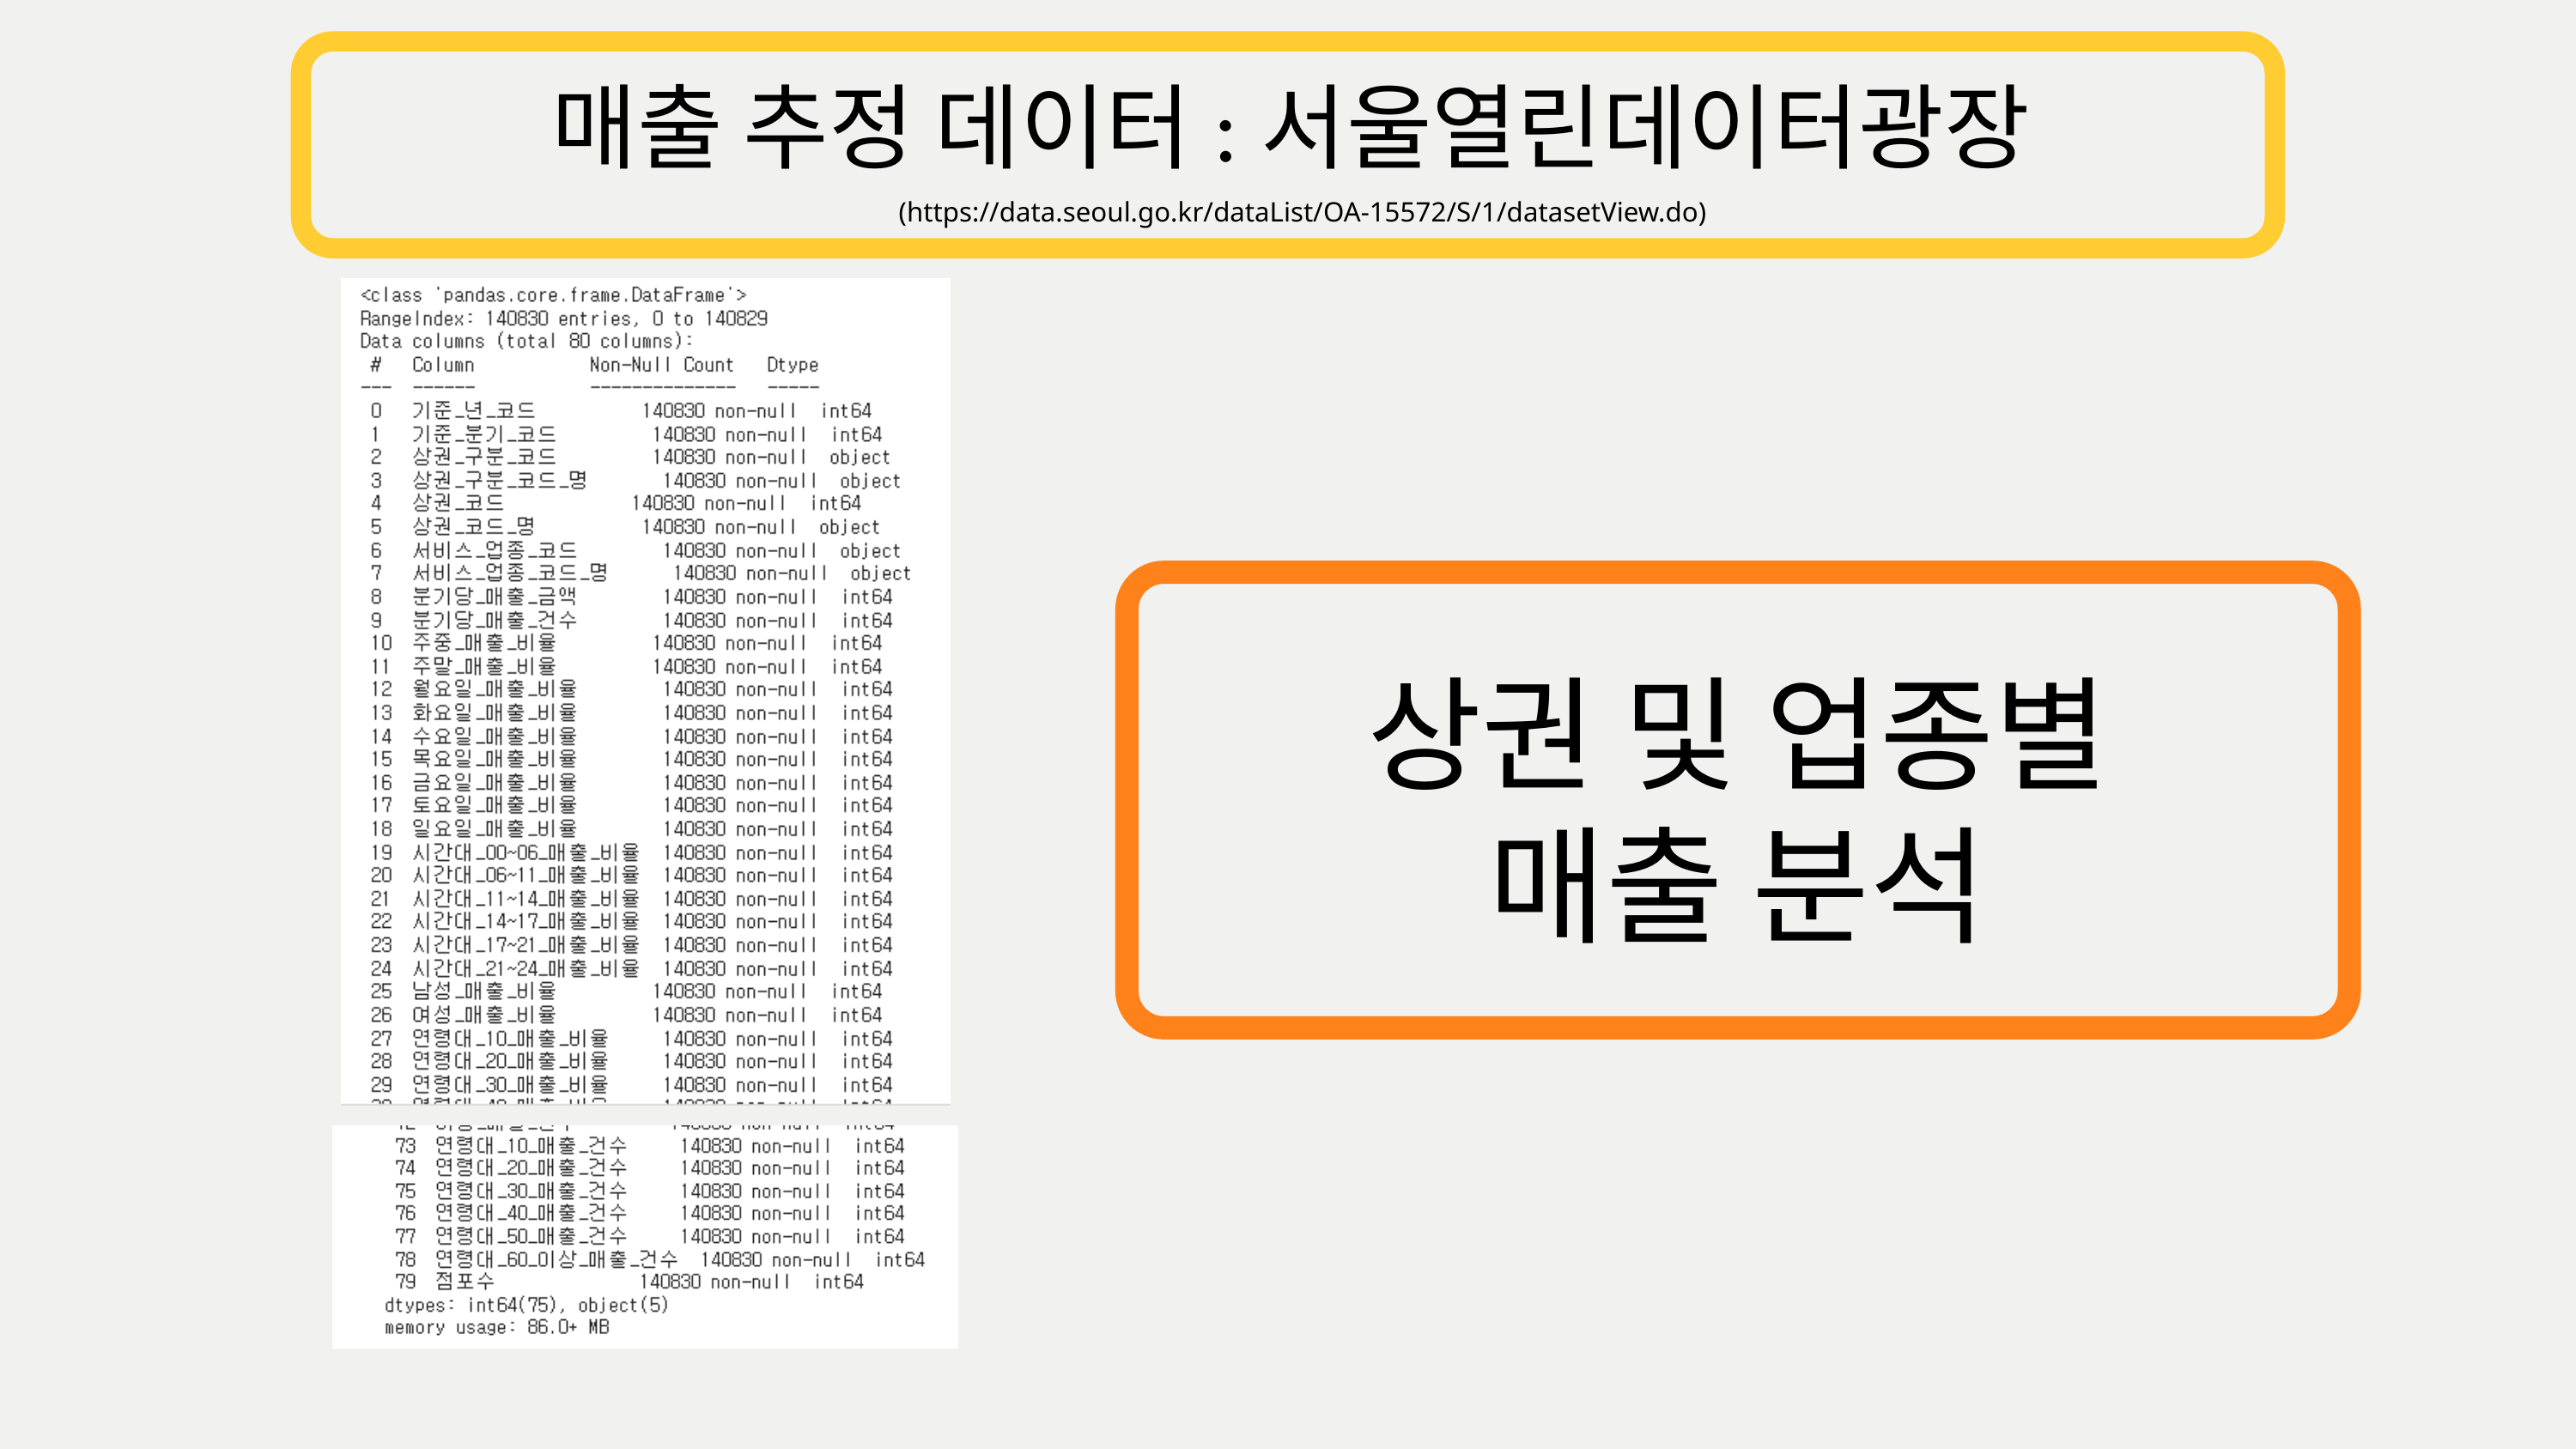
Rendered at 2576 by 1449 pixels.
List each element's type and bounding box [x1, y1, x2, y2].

text_box [1115, 560, 2361, 1040]
picture [340, 277, 951, 1106]
picture [332, 1125, 959, 1349]
text_box [290, 31, 2286, 259]
